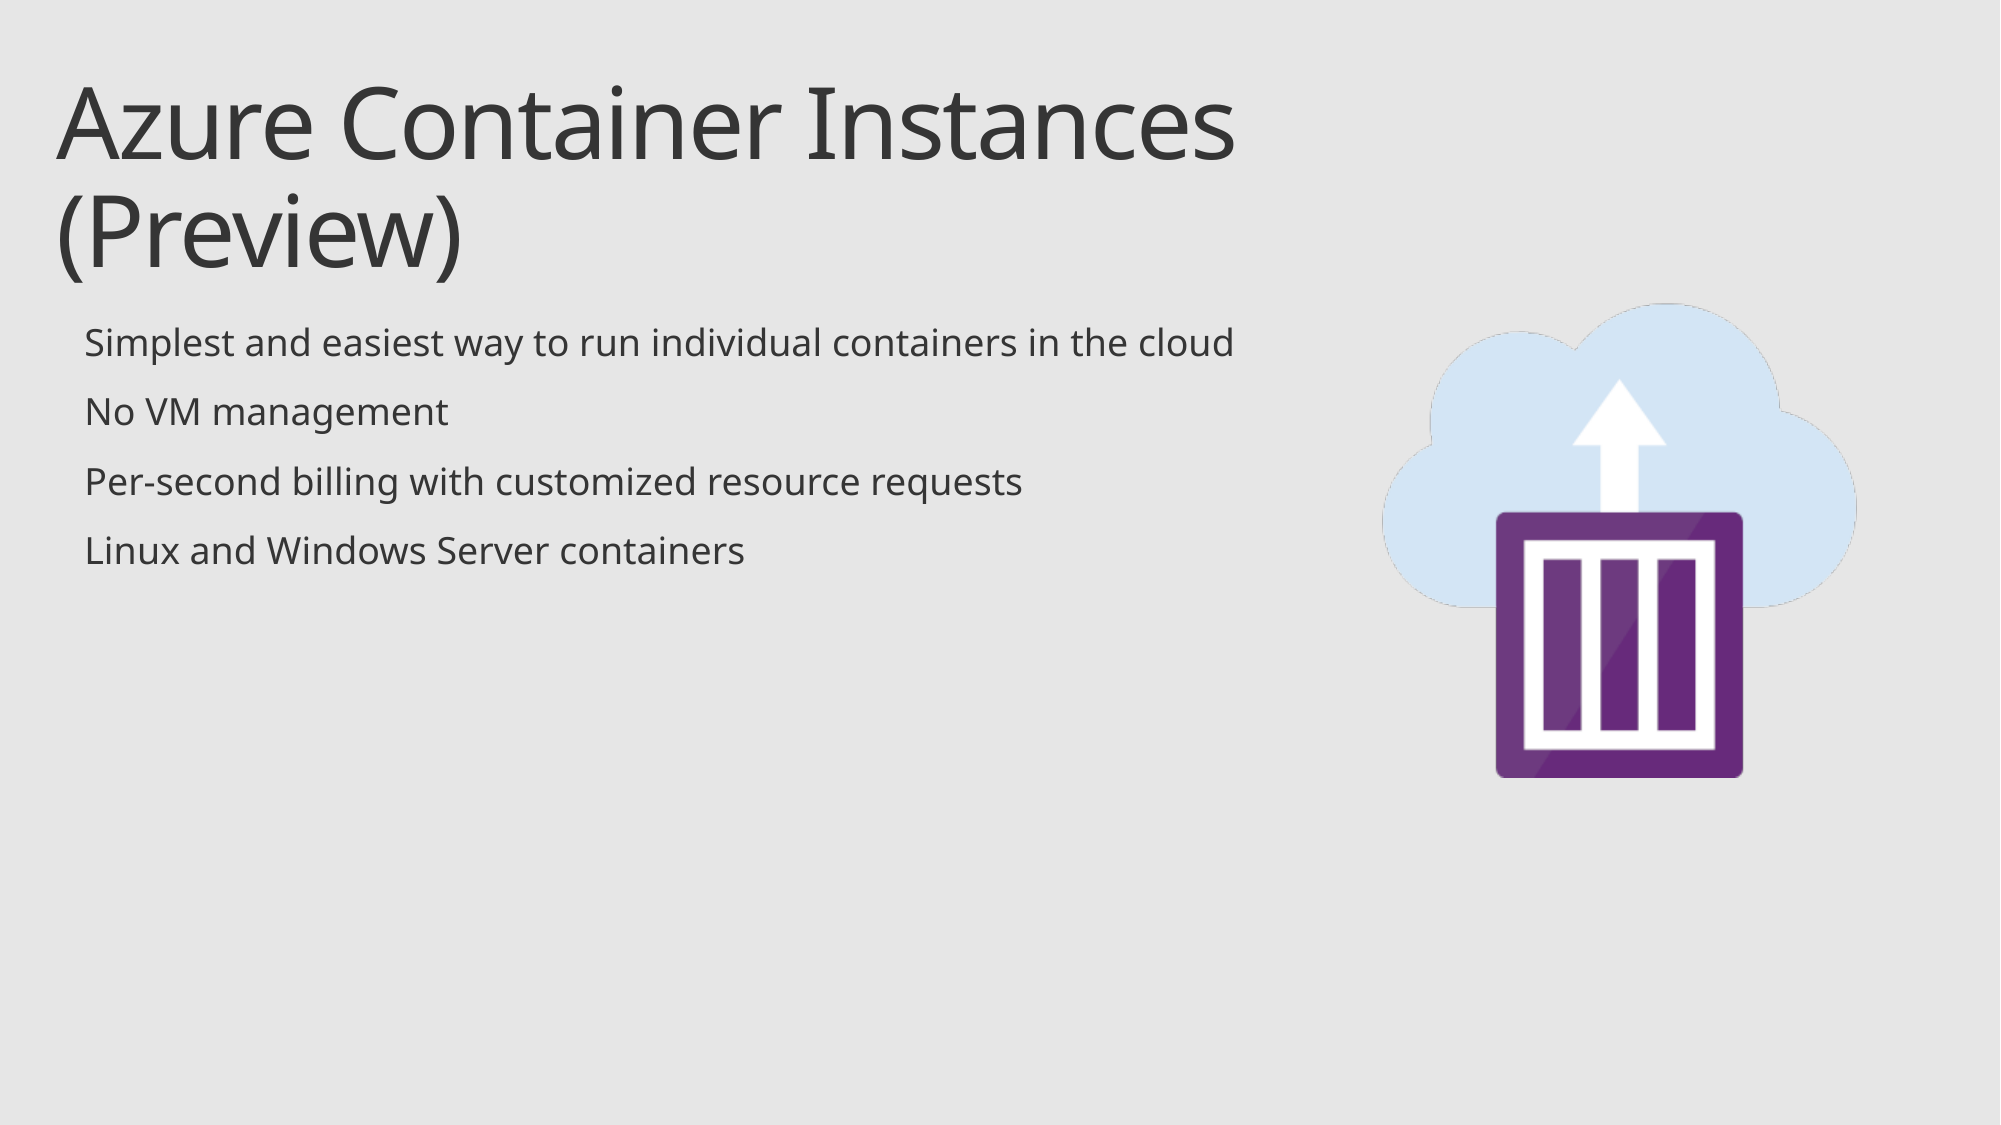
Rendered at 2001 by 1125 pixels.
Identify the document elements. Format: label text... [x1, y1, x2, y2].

text_box Simplest and easiest way to run individual containers in the cloud No VM management Per-second billing with customized resource requests Linux and Windows Server containers [54, 295, 1159, 666]
text_box Azure Container Instances (Preview) [27, 0, 1564, 206]
picture [1159, 295, 2000, 779]
